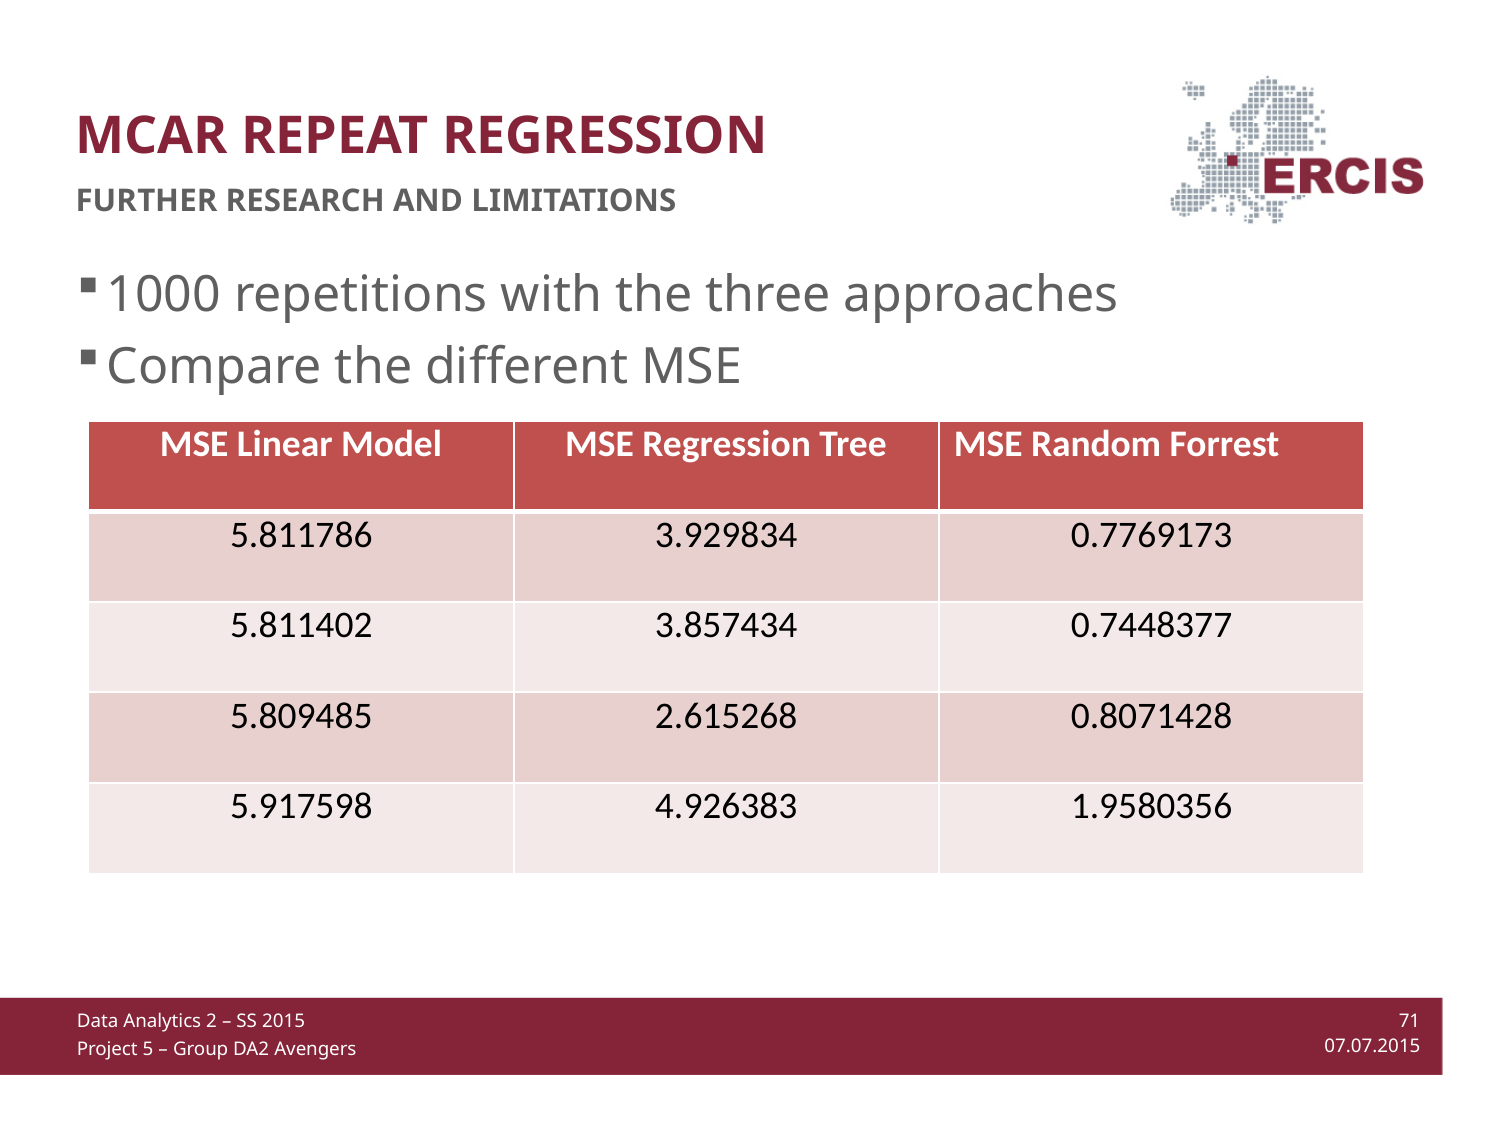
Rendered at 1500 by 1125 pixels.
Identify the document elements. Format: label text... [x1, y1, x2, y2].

table_cell 0.7448377 [940, 603, 1363, 691]
table_cell 2.615268 [515, 693, 938, 782]
list FURTHER RESEARCH AND LIMITATIONs [60, 172, 1129, 220]
table_cell 3.929834 [515, 514, 938, 601]
list MCAR repeat Regression [60, 94, 1129, 172]
table_cell 5.811402 [89, 603, 513, 691]
table_cell 4.926383 [515, 784, 938, 873]
table_cell 0.7769173 [940, 514, 1363, 601]
list 1000 repetitions with the three approaches Compare the different MSE [62, 253, 1433, 963]
table_header MSE Regression Tree [515, 422, 938, 509]
table_cell 5.809485 [89, 693, 513, 782]
table_header MSE Random Forrest [940, 422, 1363, 509]
table_cell 5.917598 [89, 784, 513, 873]
table_cell 5.811786 [89, 514, 513, 601]
picture [0, 0, 1500, 1125]
table_cell 1.9580356 [940, 784, 1363, 873]
table_cell 0.8071428 [940, 693, 1363, 782]
table_header MSE Linear Model [89, 422, 513, 509]
table_cell 3.857434 [515, 603, 938, 691]
